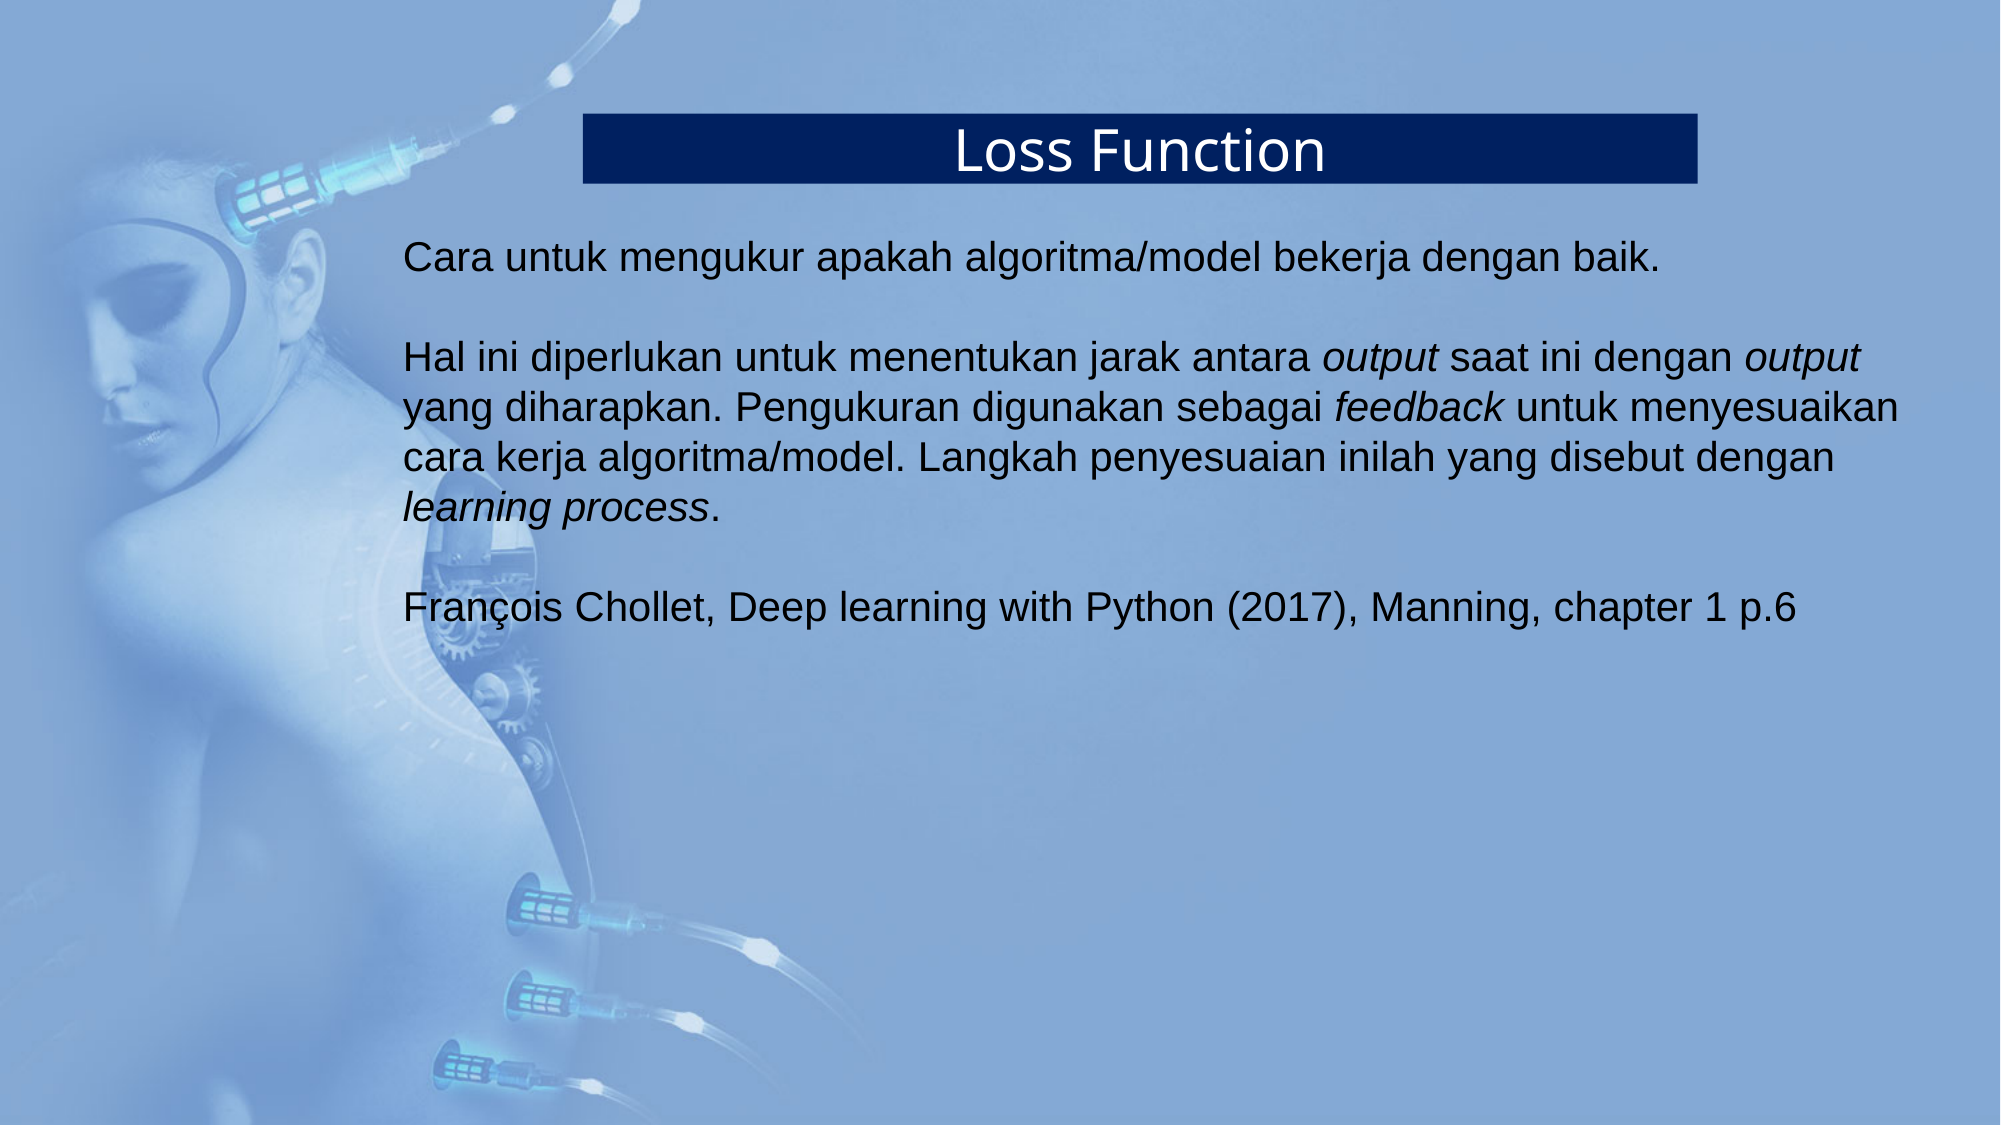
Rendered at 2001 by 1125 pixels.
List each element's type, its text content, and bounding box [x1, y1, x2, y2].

text_box Cara untuk mengukur apakah algoritma/model bekerja dengan baik. Hal ini diperlukan untuk menentukan jarak antara output saat ini dengan output yang diharapkan. Pengukuran digunakan sebagai feedback untuk menyesuaikan cara kerja algoritma/model. Langkah penyesuaian inilah yang disebut dengan learning process. François Chollet, Deep learning with Python (2017), Manning, chapter 1 p.6 [388, 222, 1934, 638]
text_box Loss Function [582, 113, 1698, 184]
picture [0, 0, 2001, 1125]
